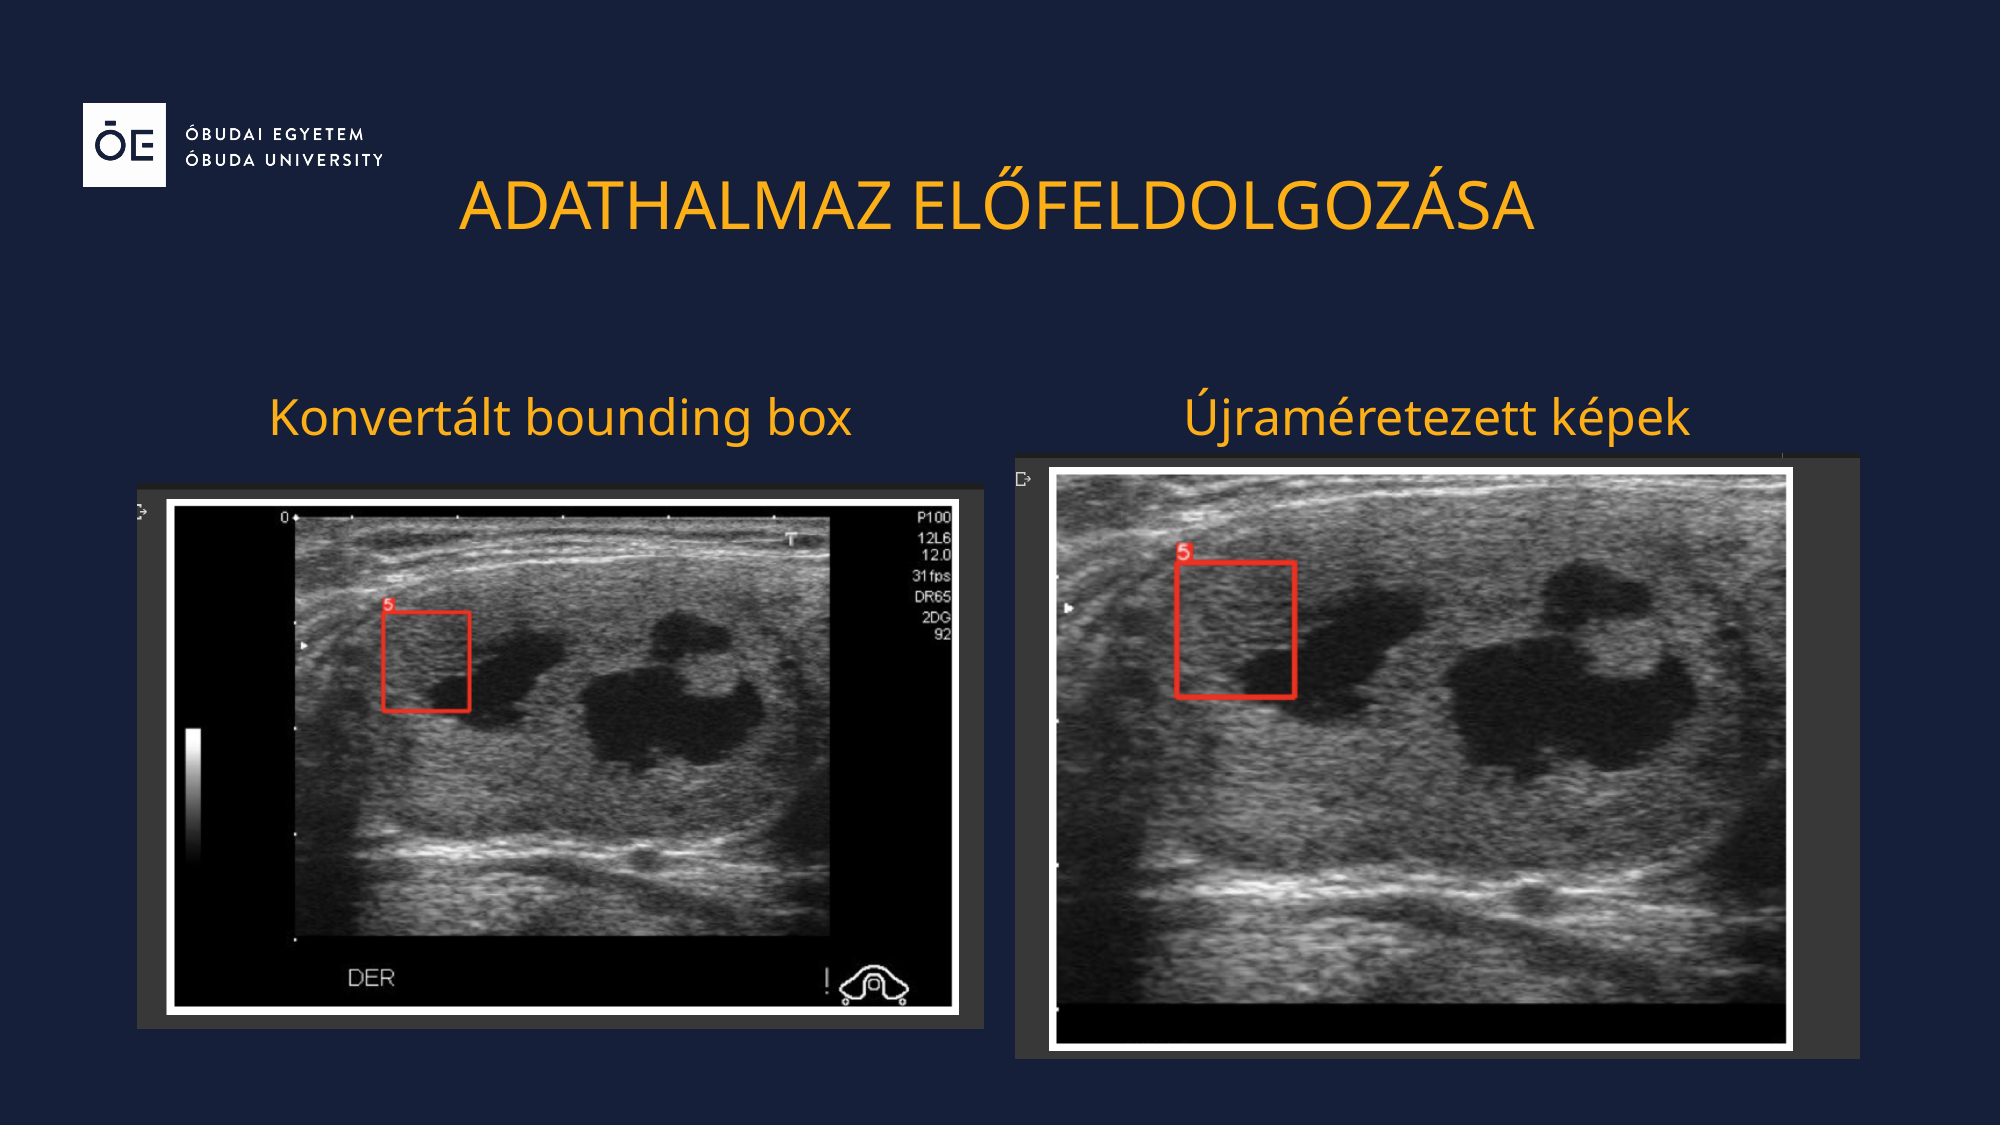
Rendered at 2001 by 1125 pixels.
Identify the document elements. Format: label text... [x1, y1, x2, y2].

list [137, 483, 984, 1029]
text_box ADATHALMAZ ELŐFELDOLGOZÁSA [445, 155, 1555, 251]
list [1015, 453, 1860, 1059]
list Újraméretezett képek [1012, 318, 1863, 454]
list Konvertált bounding box [137, 318, 984, 454]
